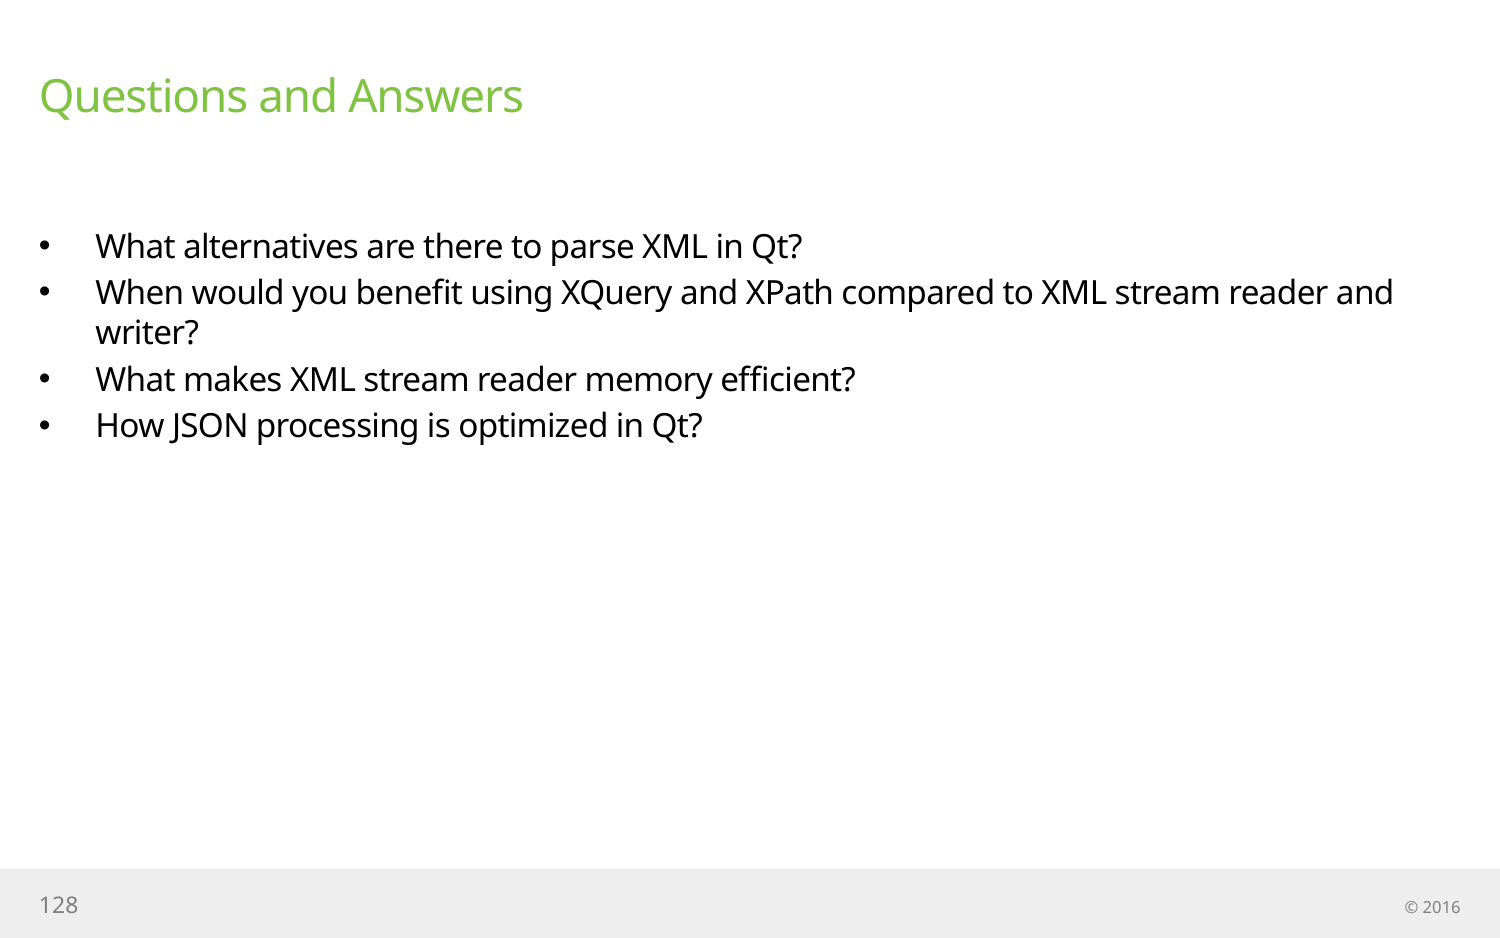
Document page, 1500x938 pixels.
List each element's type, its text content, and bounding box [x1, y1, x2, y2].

list What alternatives are there to parse XML in Qt? When would you benefit using XQuery and XPath compared to XML stream reader and writer? What makes XML stream reader memory efficient? How JSON processing is optimized in Qt? [39, 224, 1471, 846]
title Questions and Answers [39, 66, 1052, 195]
slide_number 128 [39, 892, 410, 921]
footer © 2016 [1188, 896, 1461, 917]
